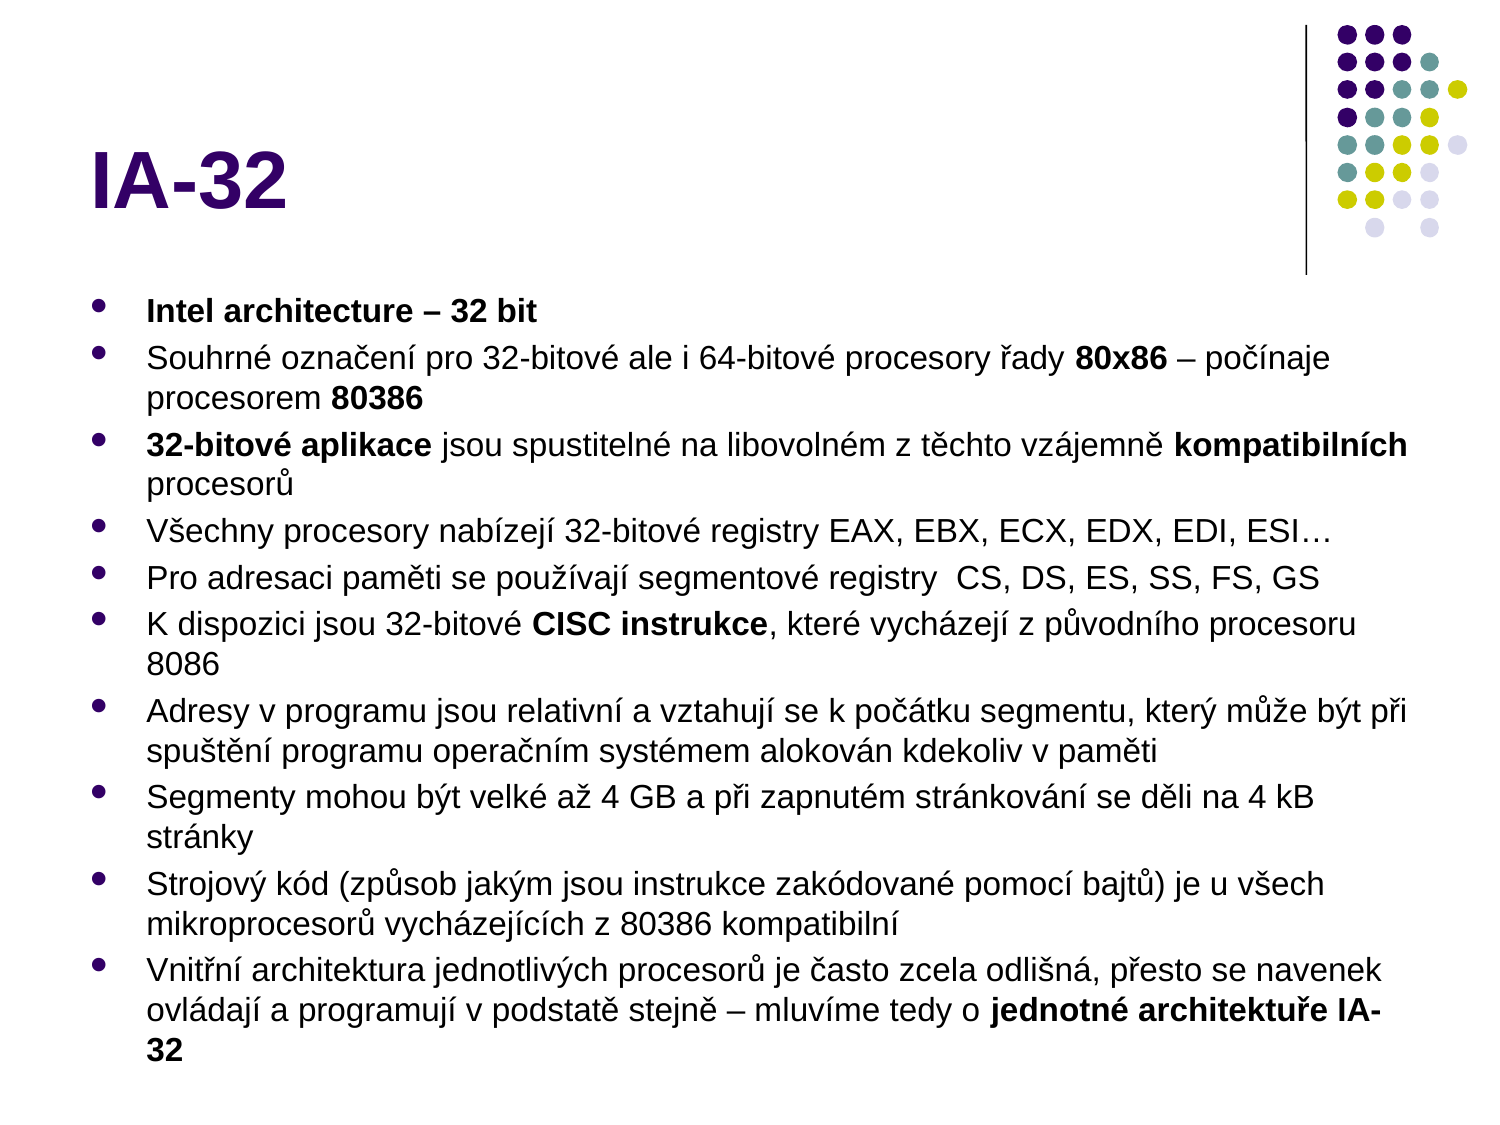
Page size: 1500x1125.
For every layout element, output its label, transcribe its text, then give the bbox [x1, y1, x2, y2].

list Intel architecture – 32 bit Souhrné označení pro 32-bitové ale i 64-bitové procesory řady 80x86 – počínaje procesorem 80386 32-bitové aplikace jsou spustitelné na libovolném z těchto vzájemně kompatibilních procesorů Všechny procesory nabízejí 32-bitové registry EAX, EBX, ECX, EDX, EDI, ESI… Pro adresaci paměti se používají segmentové registry CS, DS, ES, SS, FS, GS K dispozici jsou 32-bitové CISC instrukce, které vycházejí z původního procesoru 8086 Adresy v programu jsou relativní a vztahují se k počátku segmentu, který může být při spuštění programu operačním systémem alokován kdekoliv v paměti Segmenty mohou být velké až 4 GB a při zapnutém stránkování se děli na 4 kB stránky Strojový kód (způsob jakým jsou instrukce zakódované pomocí bajtů) je u všech mikroprocesorů vycházejících z 80386 kompatibilní Vnitřní architektura jednotlivých procesorů je často zcela odlišná, přesto se navenek ovládají a programují v podstatě stejně – mluvíme tedy o jednotné architektuře IA-32 [75, 282, 1425, 1006]
title IA-32 [75, 20, 1313, 233]
